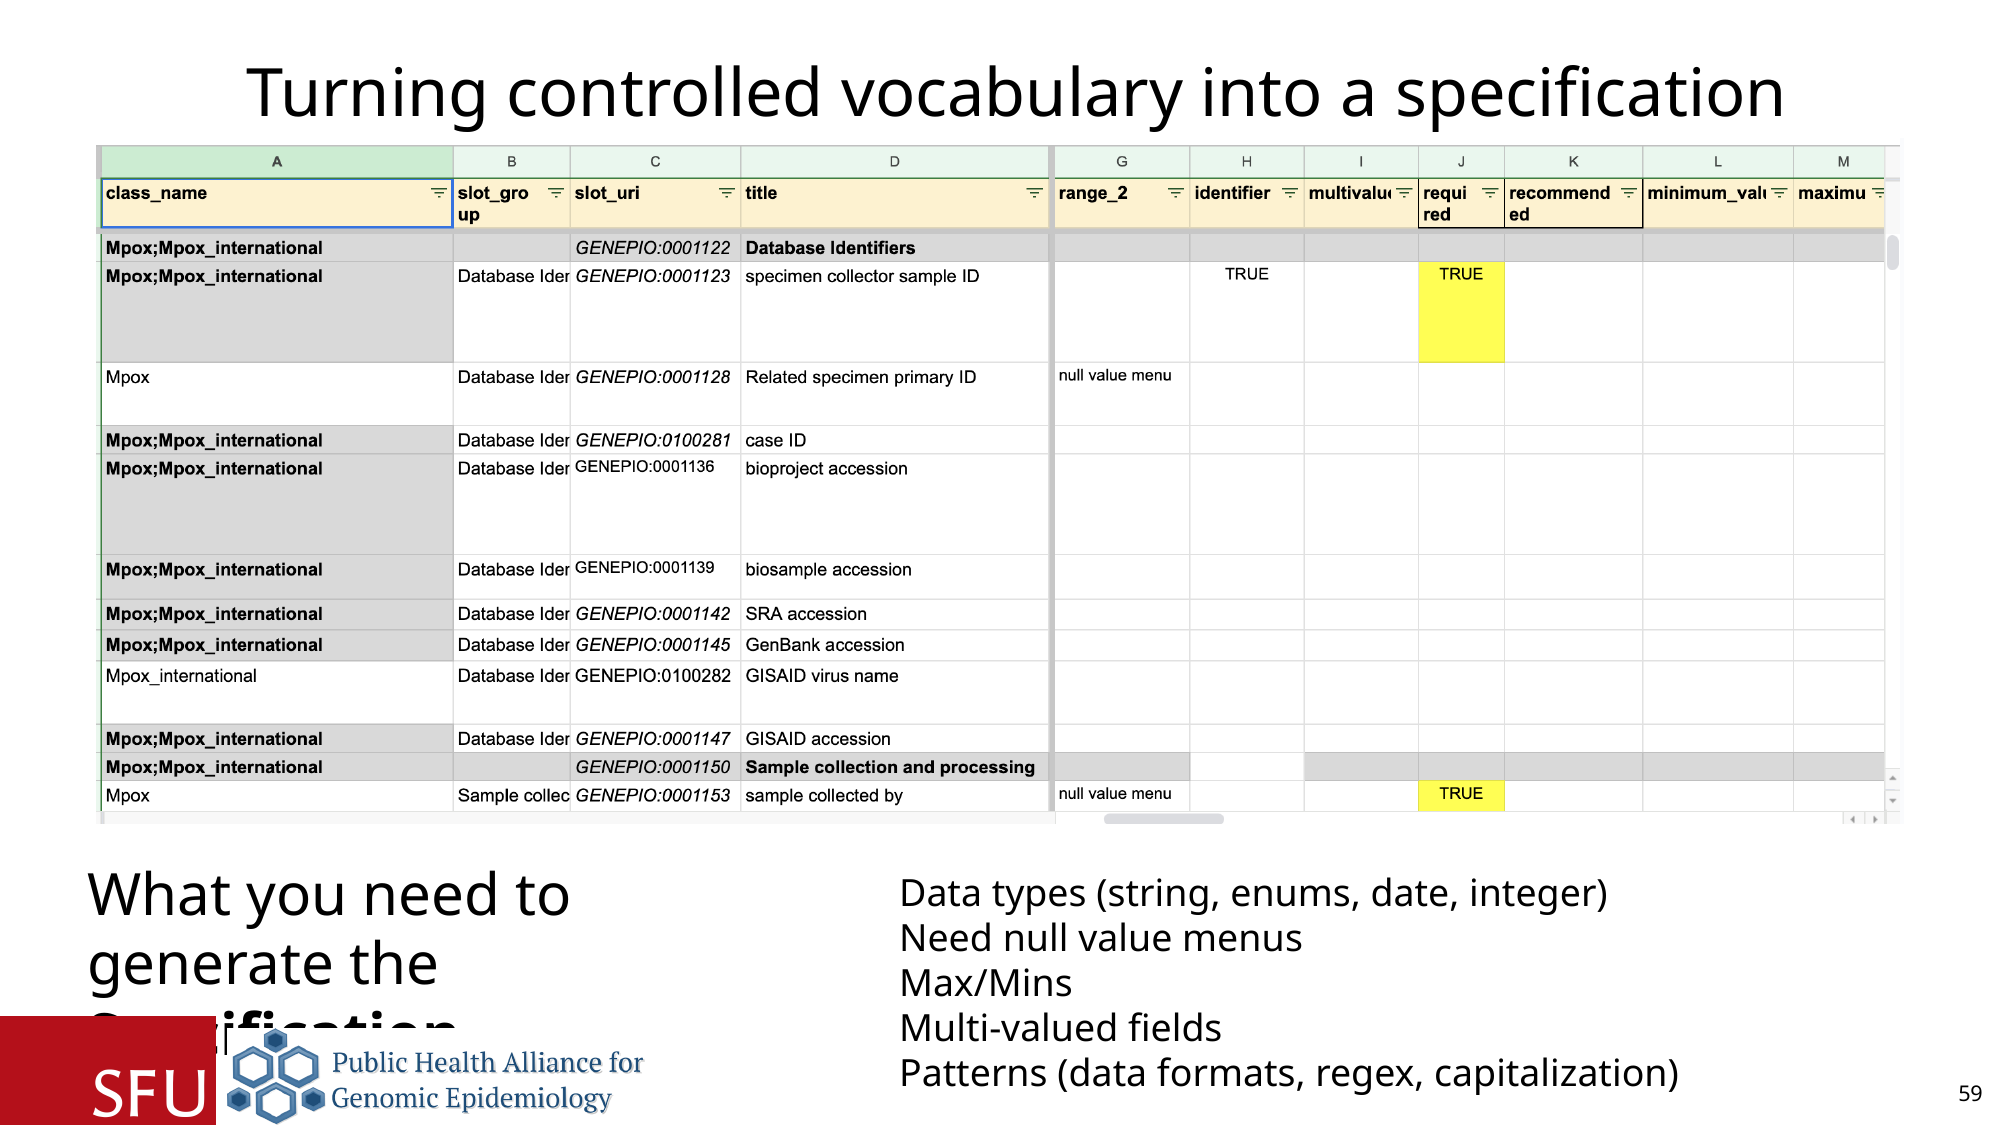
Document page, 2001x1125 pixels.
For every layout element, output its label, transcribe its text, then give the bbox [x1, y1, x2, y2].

text_box What you need to generate the Specification [72, 849, 800, 1075]
text_box Data types (string, enums, date, integer) Need null value menus Max/Mins Multi-valued fields Patterns (data formats, regex, capitalization) [884, 861, 1772, 1125]
picture [95, 138, 1905, 825]
slide_number 59 [1912, 1065, 1998, 1125]
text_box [0, 1016, 646, 1125]
text_box Turning controlled vocabulary into a specification [231, 42, 1805, 138]
